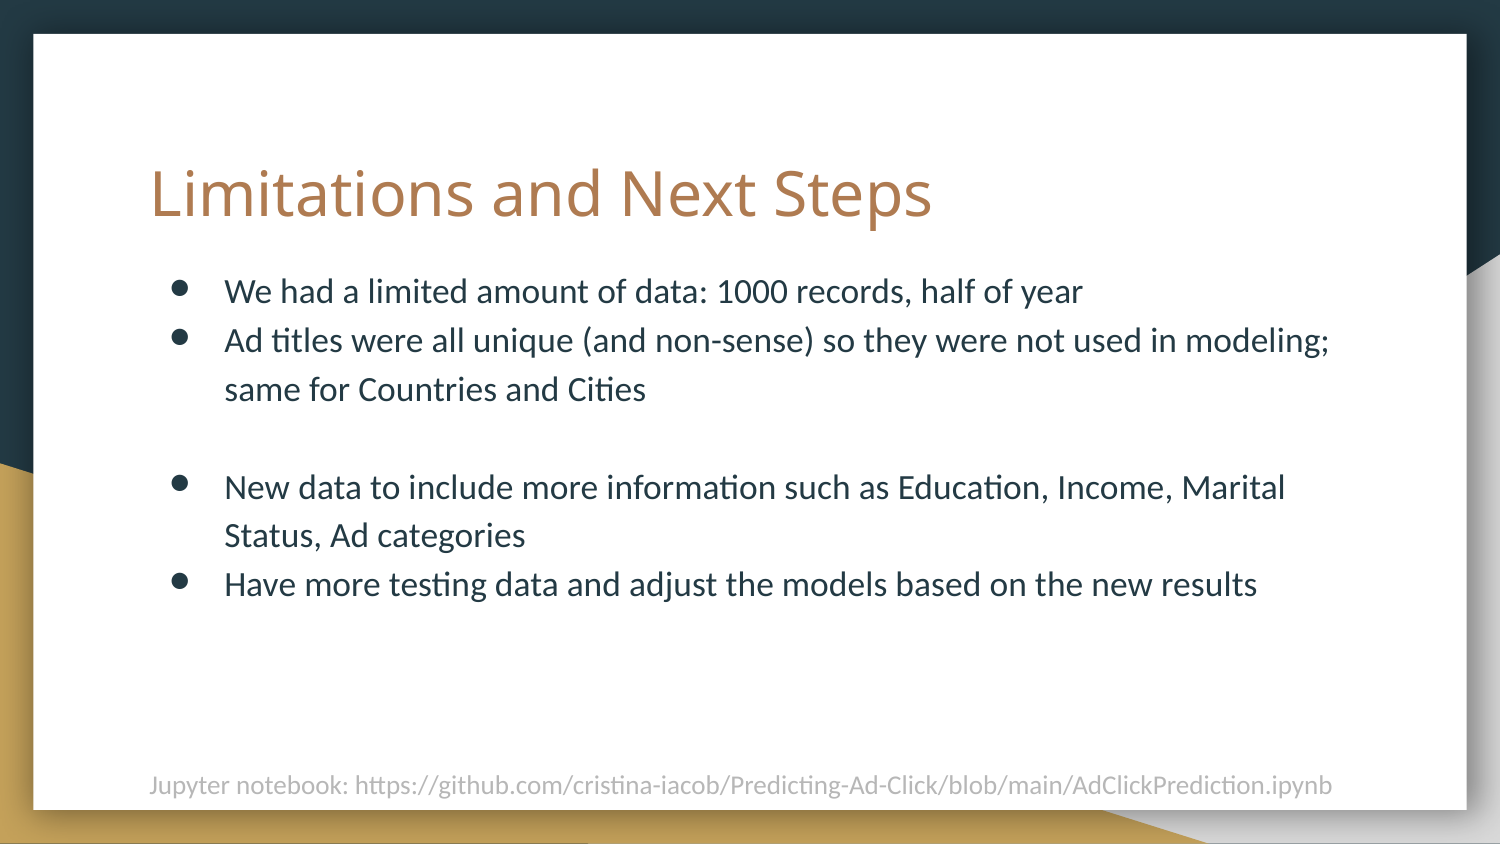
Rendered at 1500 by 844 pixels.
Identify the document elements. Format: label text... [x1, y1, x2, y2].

title Limitations and Next Steps [134, 138, 1366, 246]
list We had a limited amount of data: 1000 records, half of year Ad titles were all unique (and non-sense) so they were not used in modeling; same for Countries and Cities New data to include more information such as Education, Income, Marital Status, Ad categories Have more testing data and adjust the models based on the new results [134, 246, 1366, 649]
text_box Jupyter notebook: https://github.com/cristina-iacob/Predicting-Ad-Click/blob/main/AdClickPrediction.ipynb [134, 747, 1390, 800]
